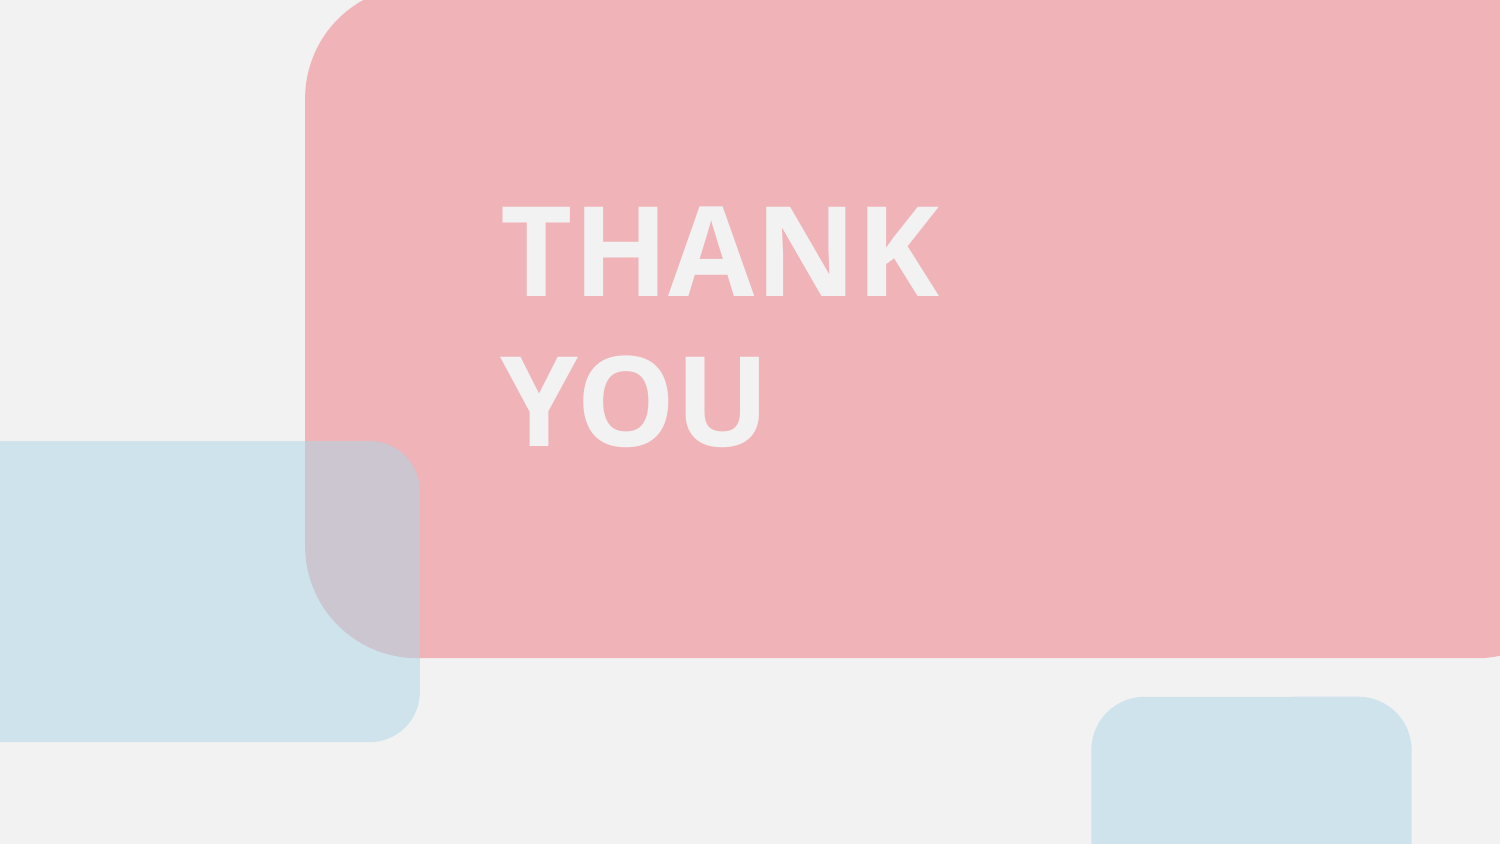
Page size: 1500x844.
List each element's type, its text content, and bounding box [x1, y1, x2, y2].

title THANK YOU [485, 163, 1100, 480]
